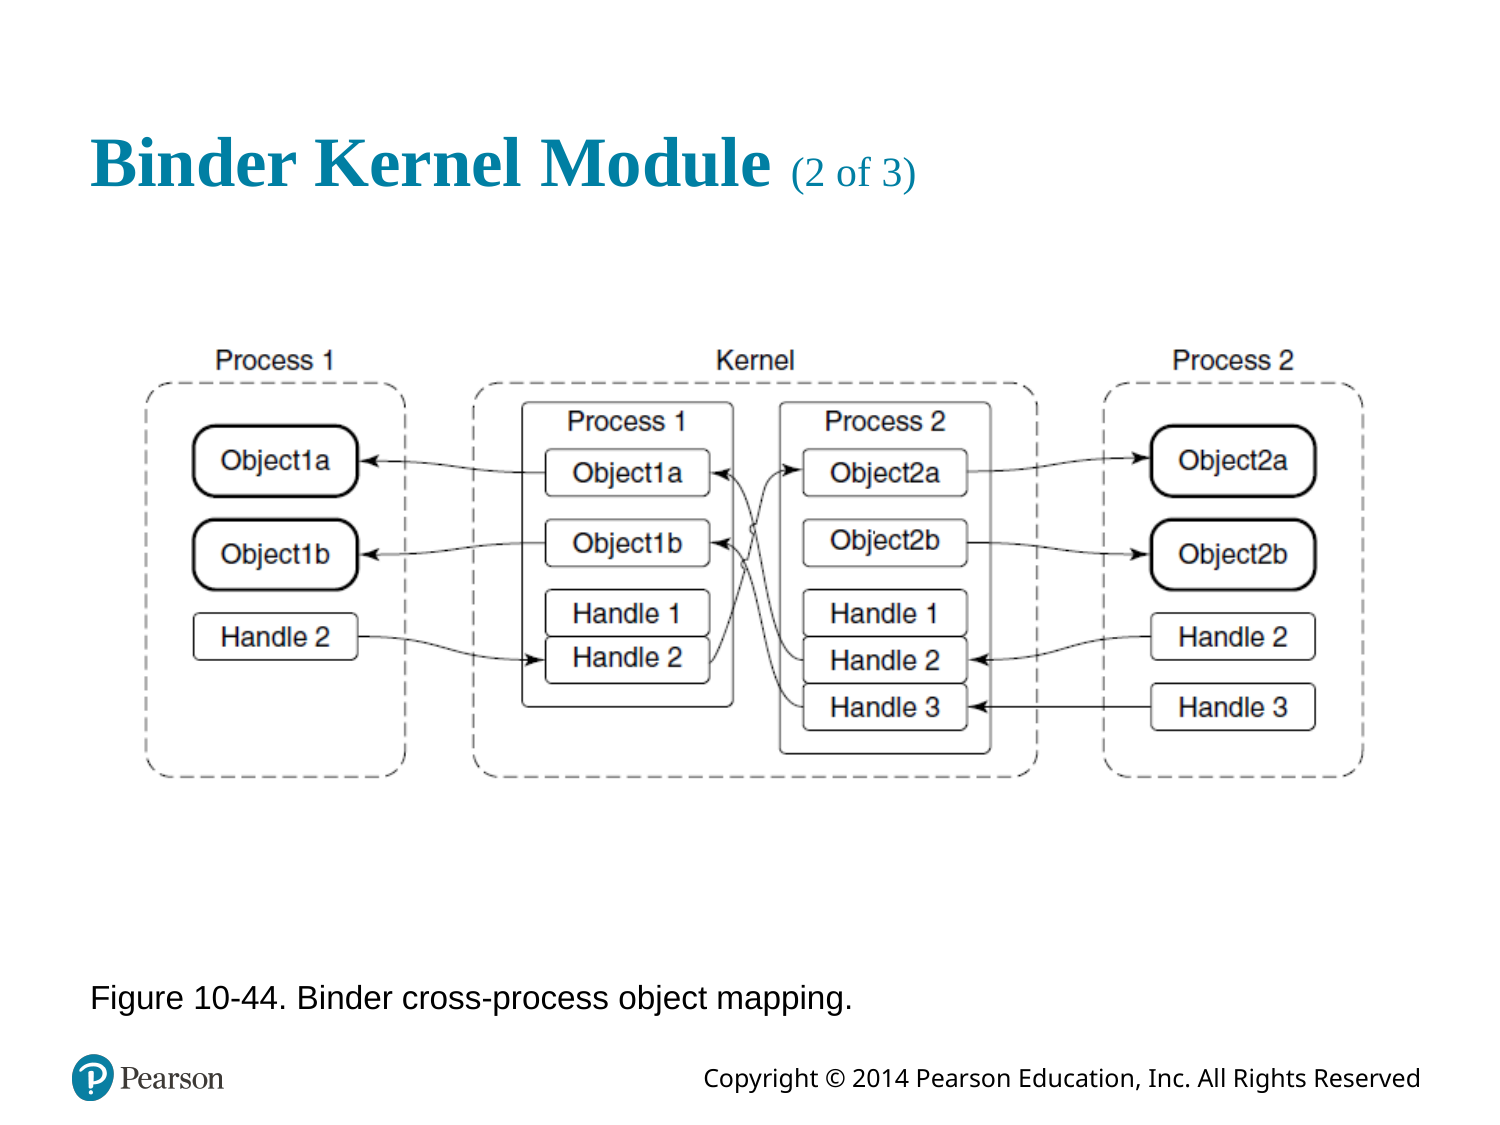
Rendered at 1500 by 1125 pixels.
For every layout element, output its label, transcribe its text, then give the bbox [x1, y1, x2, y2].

picture [98, 1054, 224, 1101]
picture [80, 1063, 106, 1088]
picture [115, 327, 1385, 798]
title Binder Kernel Module (2 of 3) [75, 40, 1425, 216]
list Figure 10-44. Binder cross-process object mapping. [75, 880, 1425, 1031]
picture [72, 1087, 83, 1101]
picture [72, 1054, 88, 1070]
